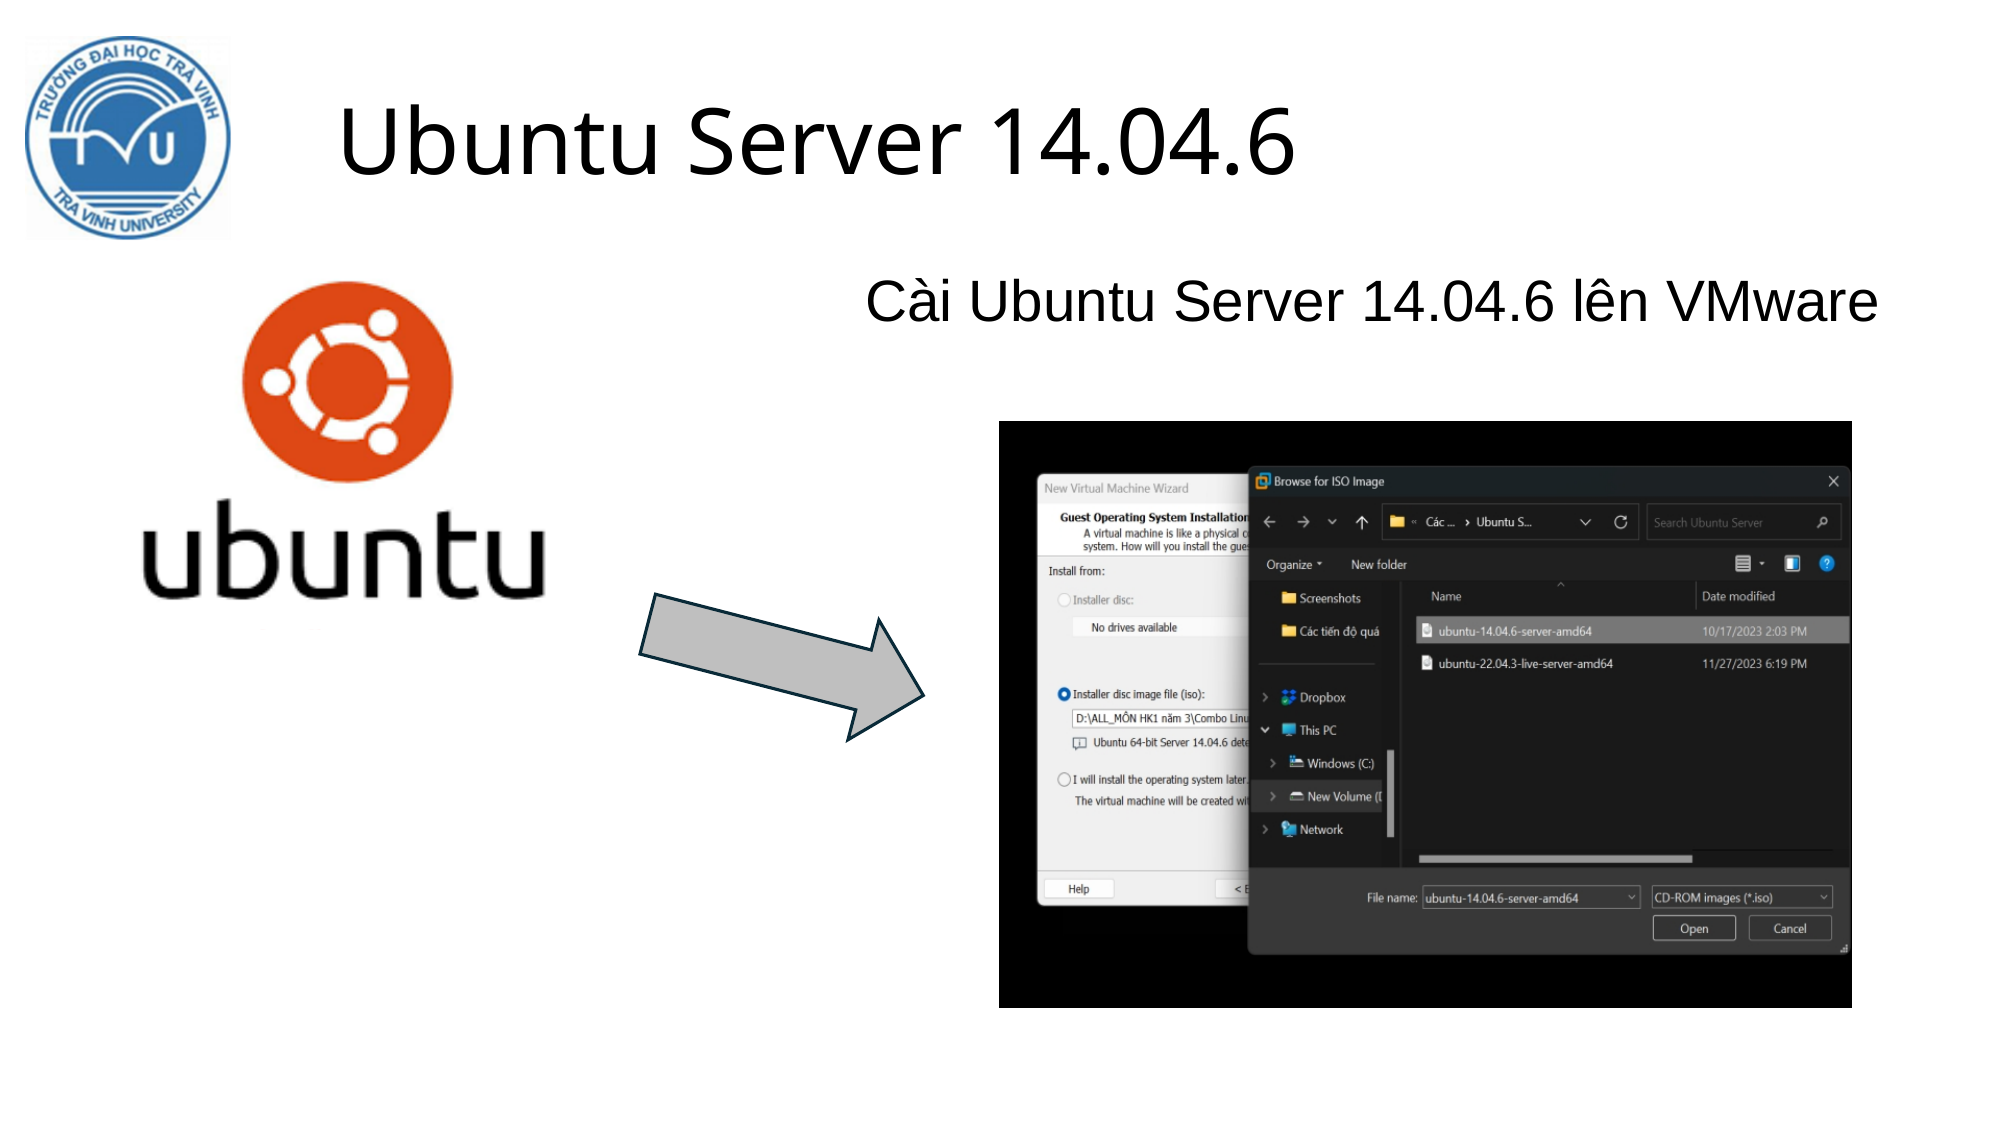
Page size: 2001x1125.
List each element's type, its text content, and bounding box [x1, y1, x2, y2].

picture [25, 35, 604, 630]
text_box [638, 592, 926, 744]
title Ubuntu Server 14.04.6 [321, 36, 2000, 254]
picture [999, 421, 1852, 1009]
text_box Cài Ubuntu Server 14.04.6 lên VMware [850, 255, 1916, 341]
